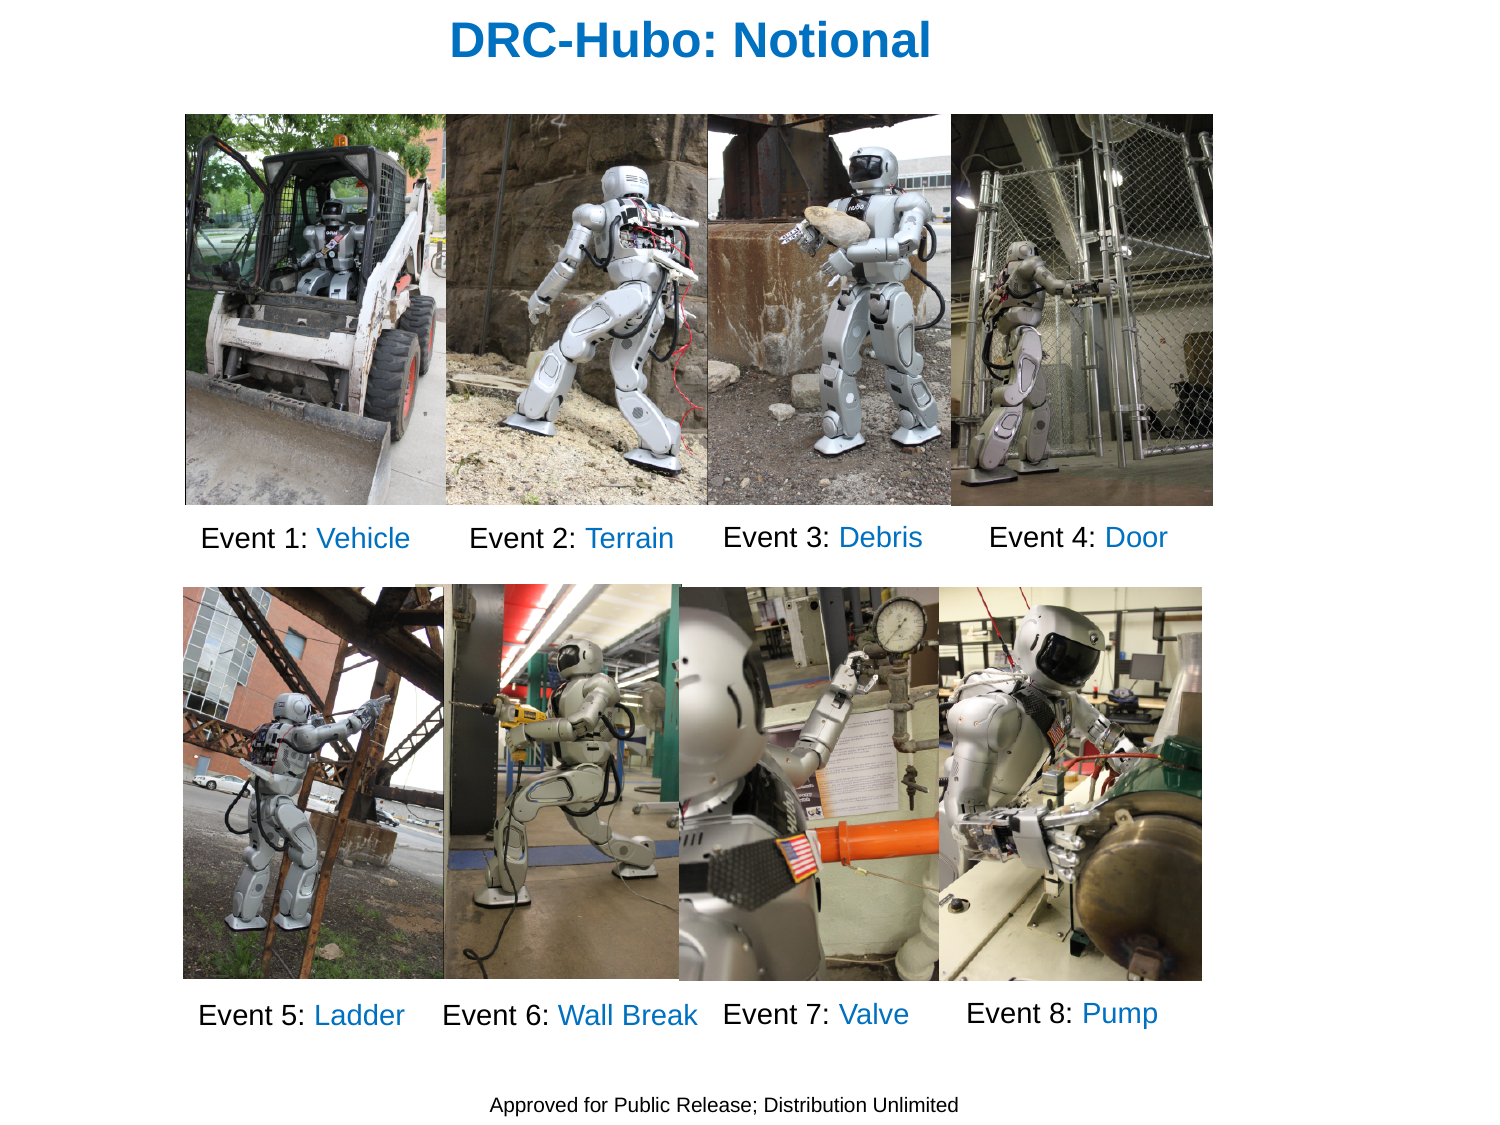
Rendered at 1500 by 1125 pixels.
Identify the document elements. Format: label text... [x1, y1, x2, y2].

text_box Event 2: Terrain [454, 513, 690, 562]
text_box Event 1: Vehicle [185, 512, 426, 562]
text_box Event 8: Pump [951, 989, 1174, 1038]
text_box Event 5: Ladder [183, 988, 421, 1039]
picture [182, 584, 1202, 981]
text_box Event 3: Debris [708, 513, 939, 561]
text_box Approved for Public Release; Distribution Unlimited [474, 1084, 988, 1125]
text_box Event 6: Wall Break [427, 988, 714, 1039]
text_box Event 4: Door [974, 513, 1184, 561]
picture [185, 114, 1213, 506]
text_box DRC-Hubo: Notional [434, 0, 948, 75]
text_box Event 7: Valve [708, 989, 925, 1038]
